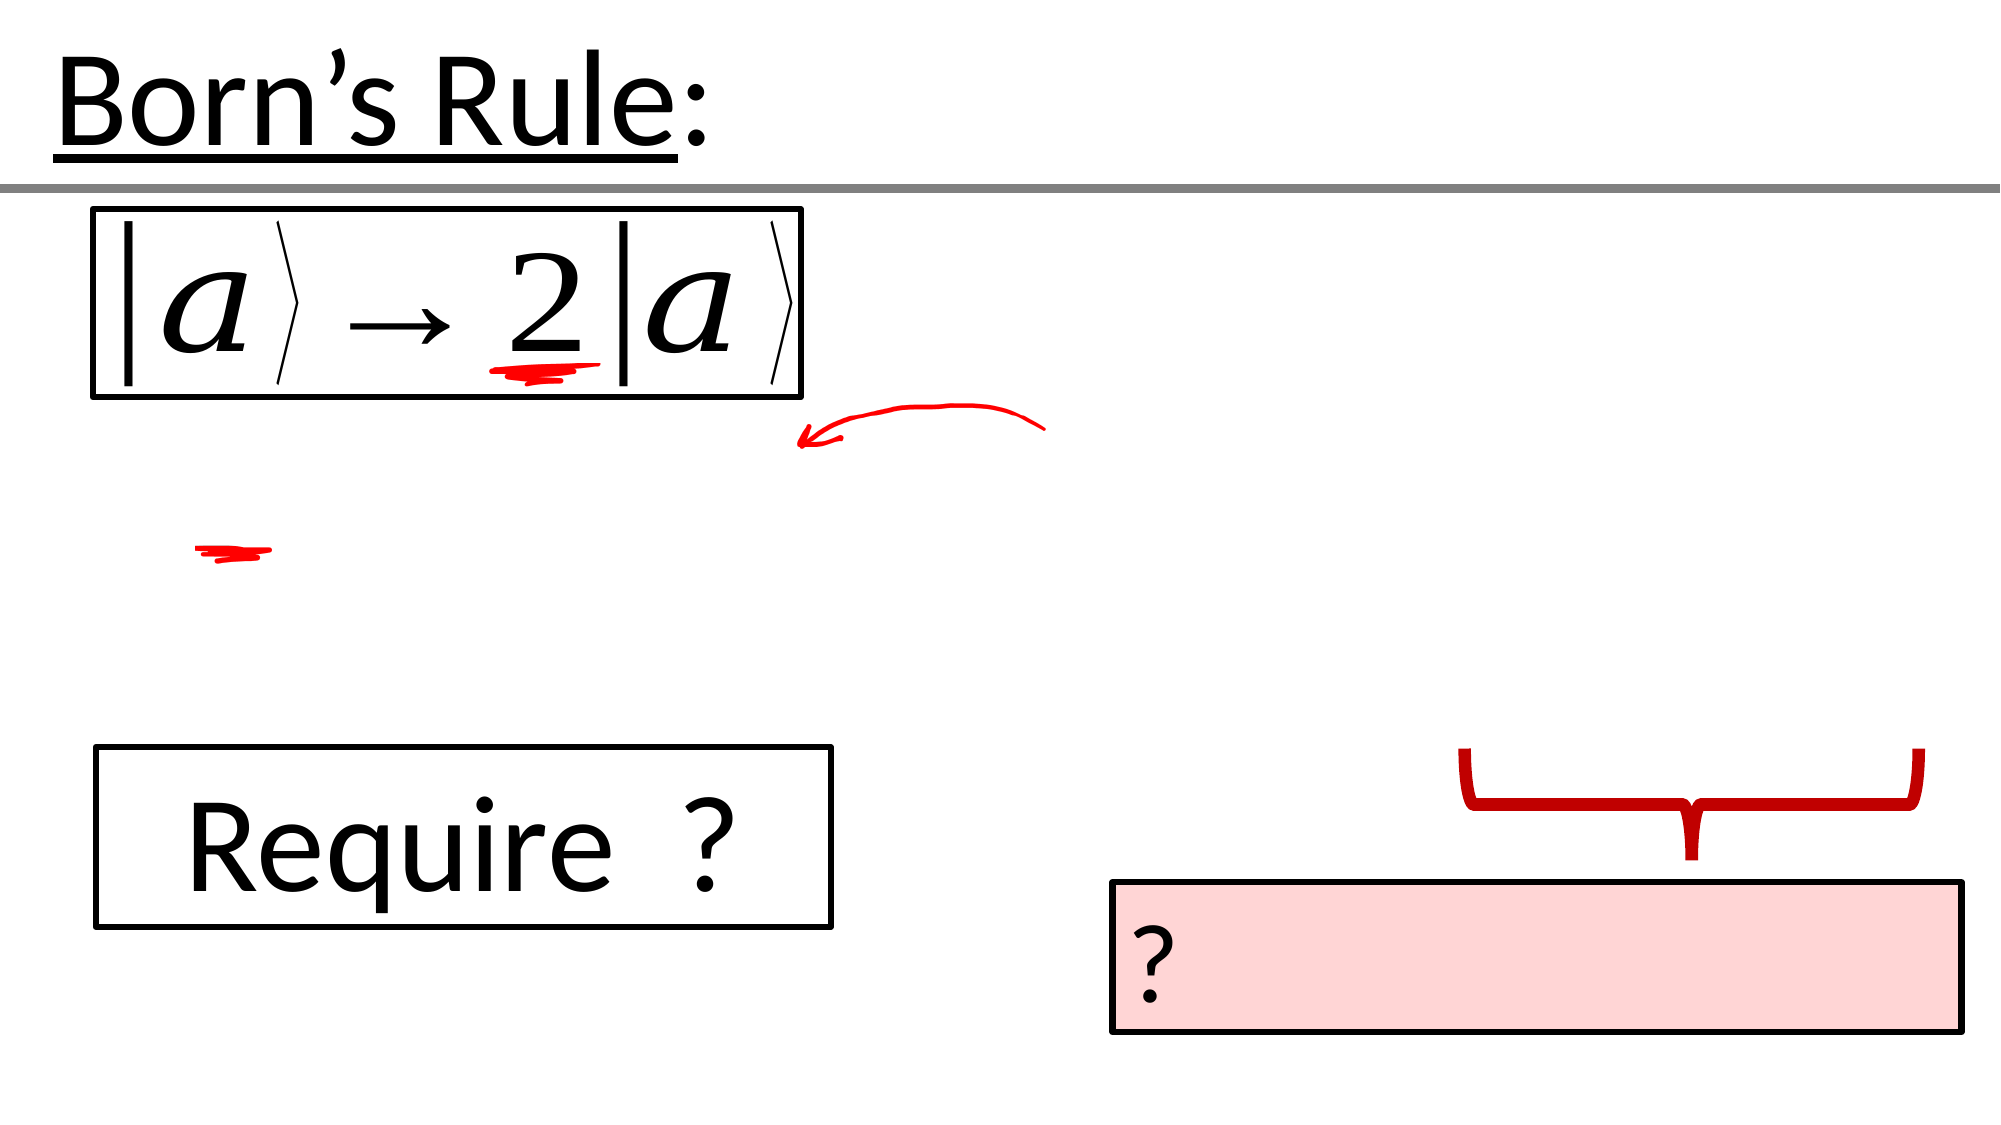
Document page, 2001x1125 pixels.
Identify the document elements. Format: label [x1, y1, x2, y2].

picture [195, 363, 1056, 572]
text_box [1112, 748, 1962, 1034]
